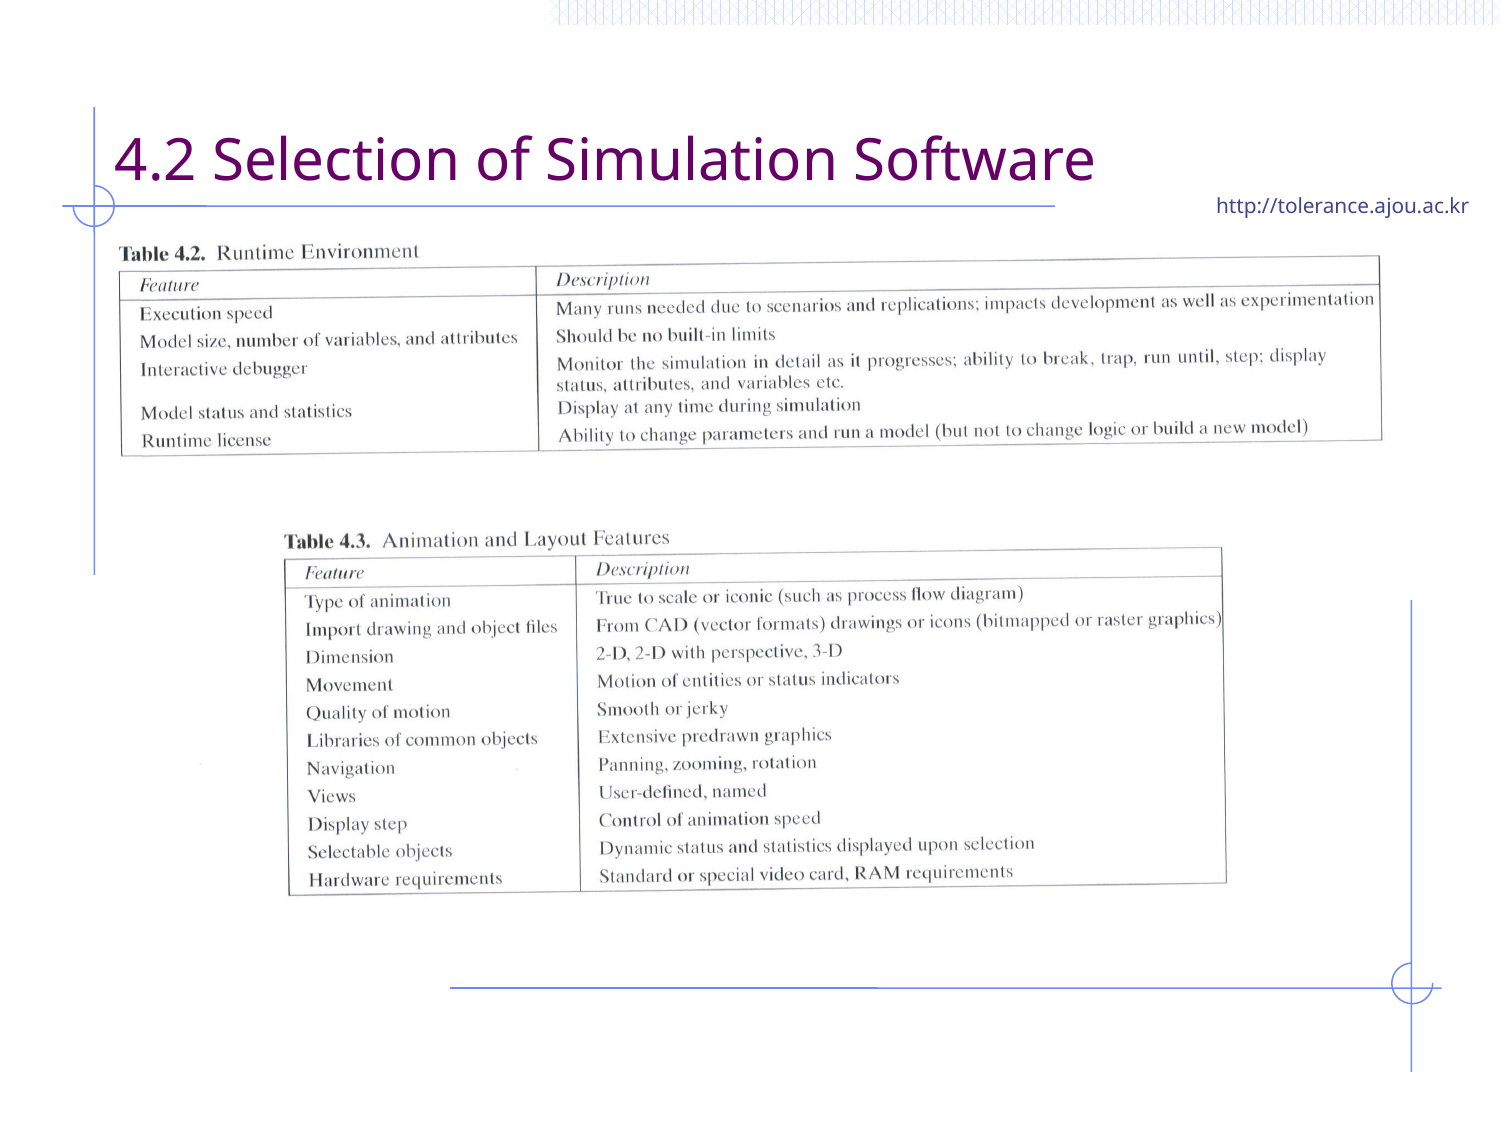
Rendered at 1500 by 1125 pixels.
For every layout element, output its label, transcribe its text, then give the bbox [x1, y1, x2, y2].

title 4.2 Selection of Simulation Software [99, 99, 1163, 201]
picture [112, 224, 1401, 910]
